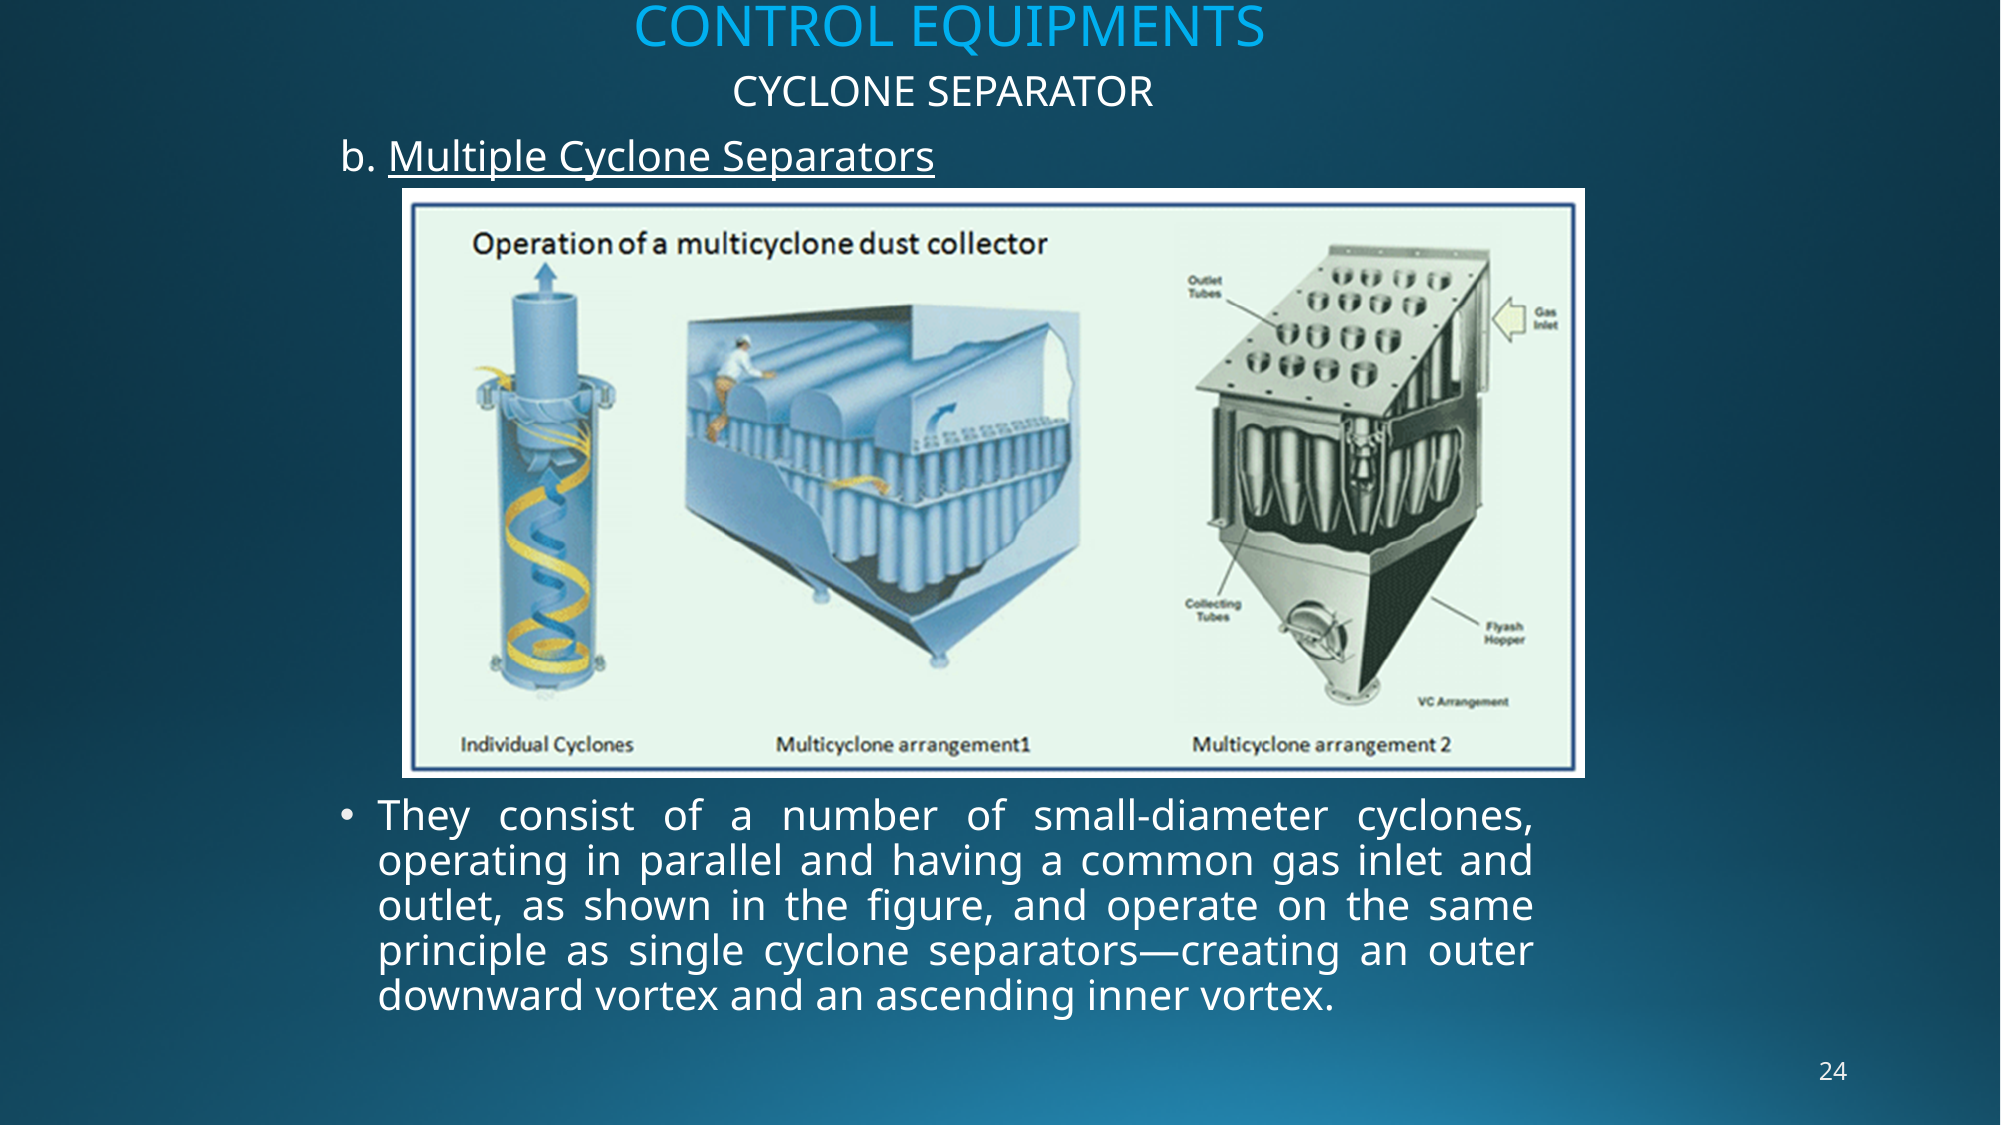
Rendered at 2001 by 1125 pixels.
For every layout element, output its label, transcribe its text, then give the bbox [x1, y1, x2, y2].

picture [0, 0, 2001, 1125]
slide_number 24 [1412, 1042, 1863, 1103]
list CYCLONE SEPARATOR b. Multiple Cyclone Separators They consist of a number of small-diameter cyclones, operating in parallel and having a common gas inlet and outlet, as shown in the figure, and operate on the same principle as single cyclone separators—creating an outer downward vortex and an ascending inner vortex. [324, 62, 1550, 1062]
title CONTROL EQUIPMENTS [337, 0, 1563, 70]
